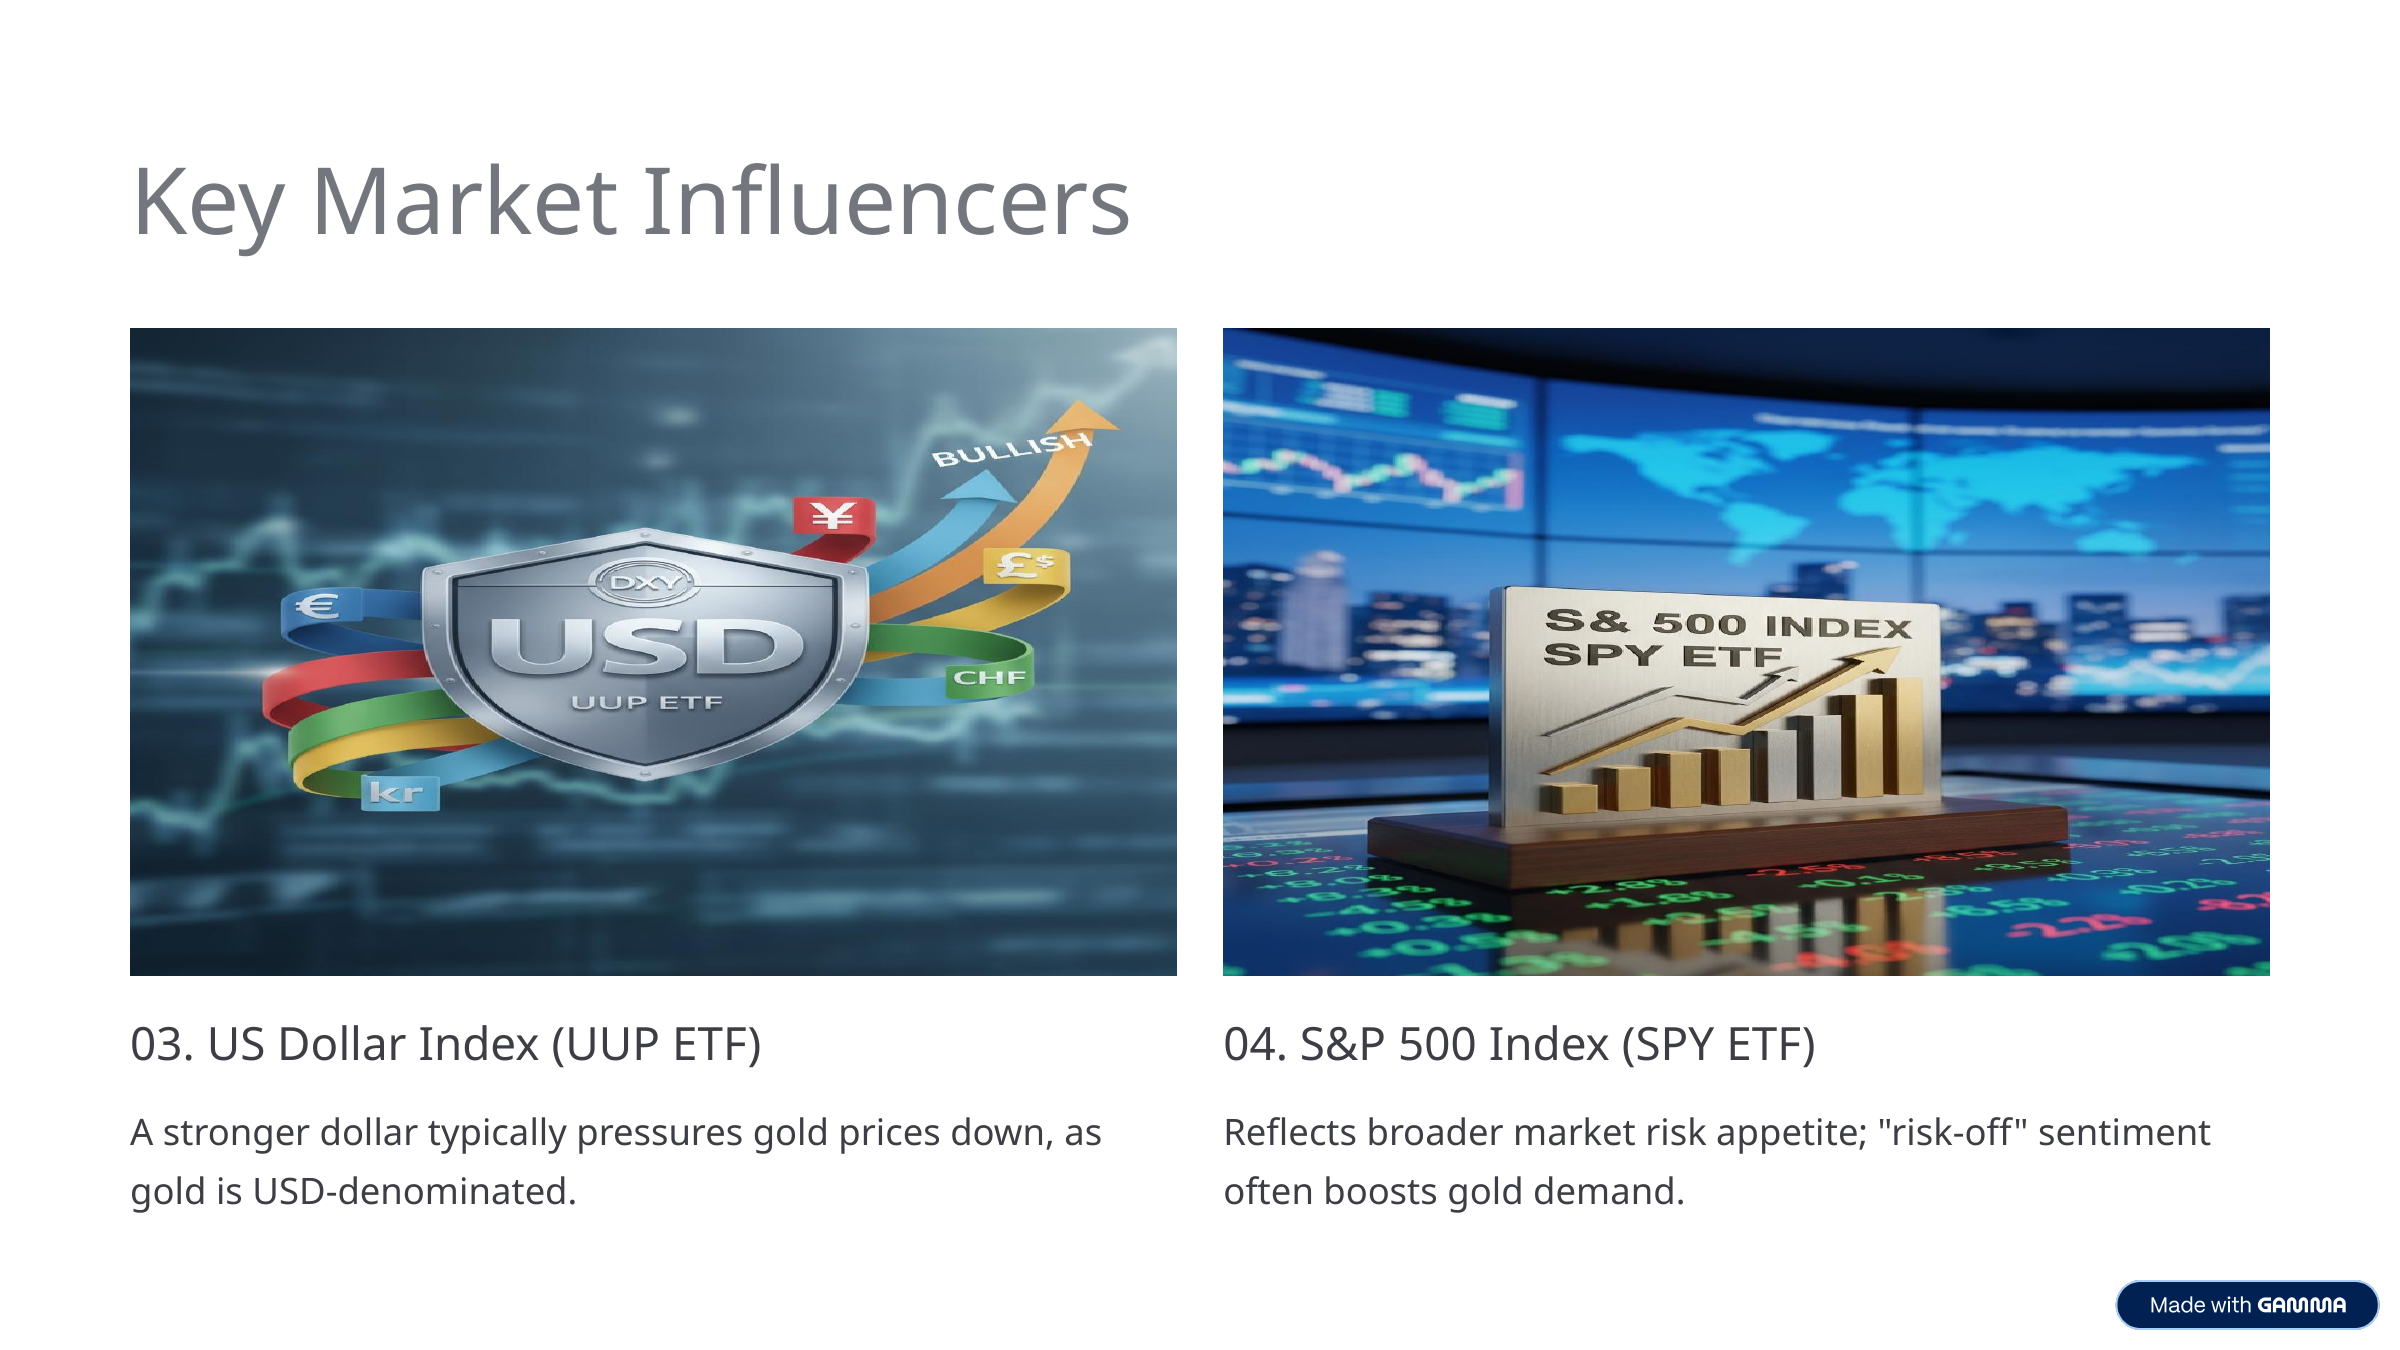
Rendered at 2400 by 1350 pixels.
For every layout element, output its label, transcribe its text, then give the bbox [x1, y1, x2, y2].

text_box Key Market Influencers [130, 137, 1215, 255]
picture [130, 328, 1177, 976]
text_box 04. S&P 500 Index (SPY ETF) [1223, 1012, 1885, 1071]
picture [2106, 1271, 2389, 1339]
text_box A stronger dollar typically pressures gold prices down, as gold is USD-denominated. [130, 1092, 1177, 1212]
picture [1223, 328, 2270, 976]
text_box 03. US Dollar Index (UUP ETF) [130, 1012, 824, 1071]
text_box Reflects broader market risk appetite; "risk-off" sentiment often boosts gold demand. [1223, 1092, 2270, 1212]
